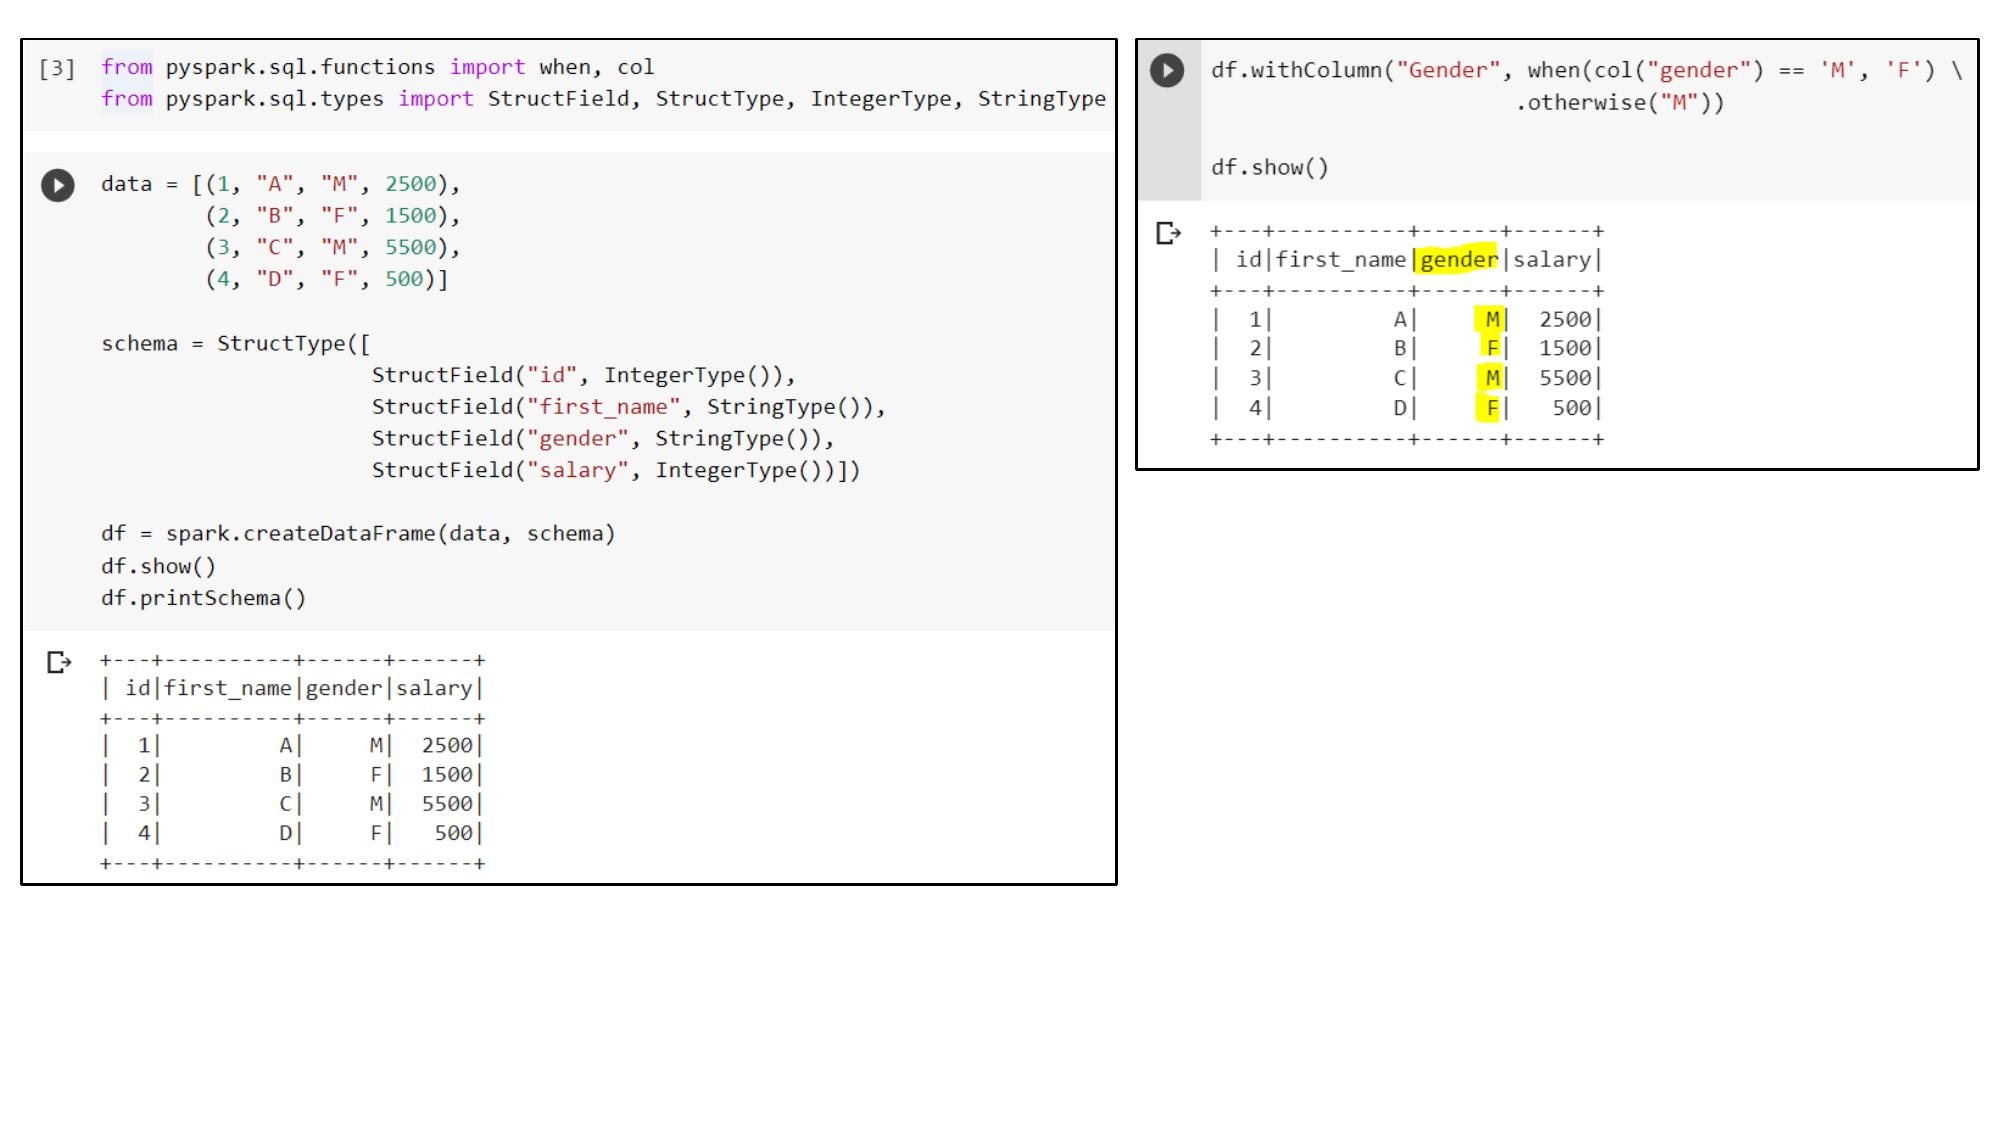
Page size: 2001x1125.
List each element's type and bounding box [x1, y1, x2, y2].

picture [1138, 40, 1978, 469]
picture [22, 40, 1116, 884]
